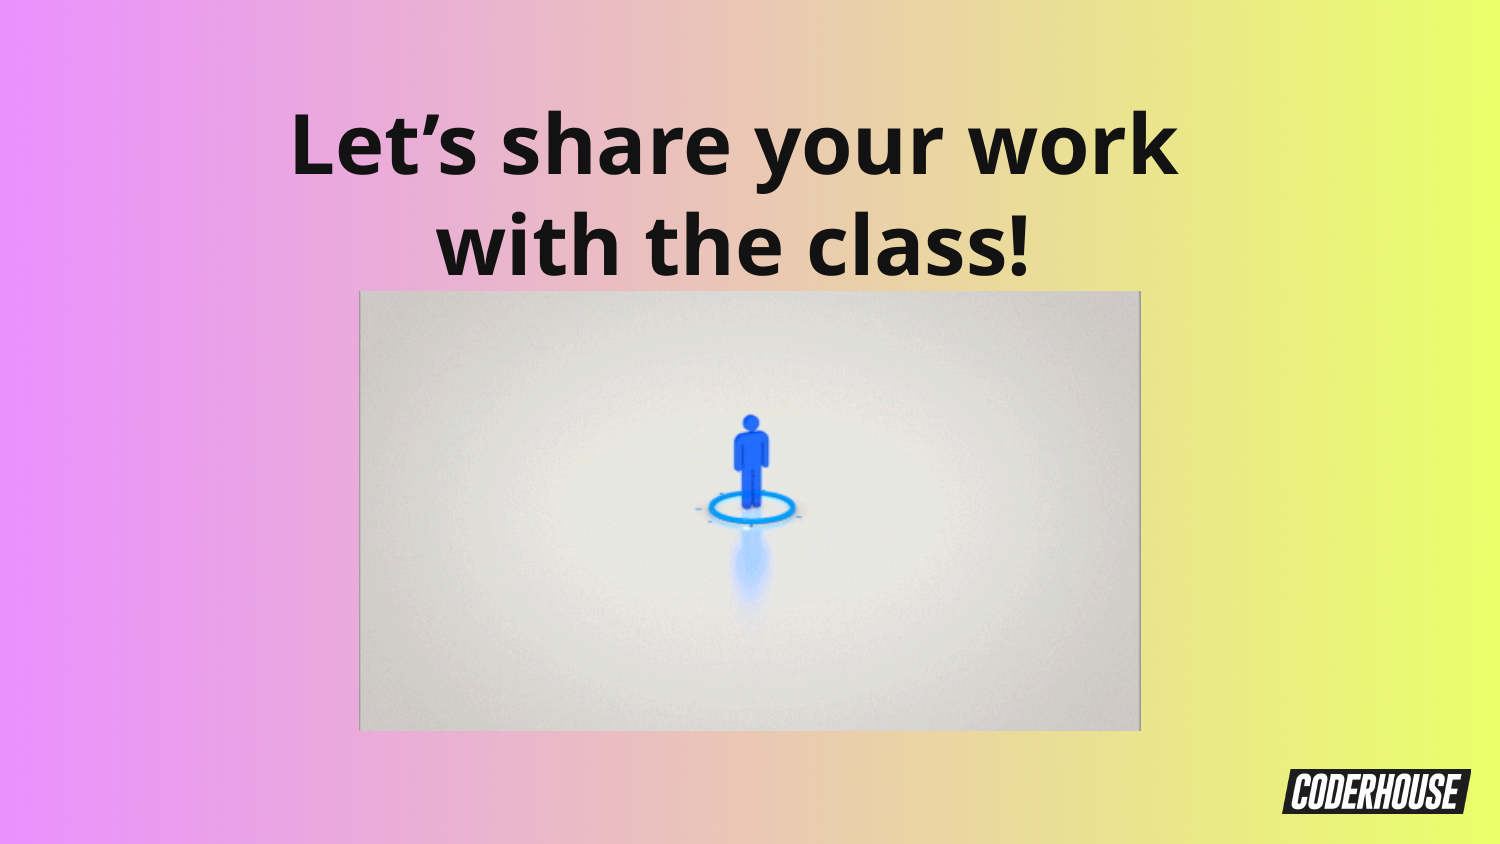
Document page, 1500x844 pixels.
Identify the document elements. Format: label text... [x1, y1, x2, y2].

picture [0, 0, 1500, 844]
text_box Let’s share your work with the class! [271, 76, 1197, 307]
